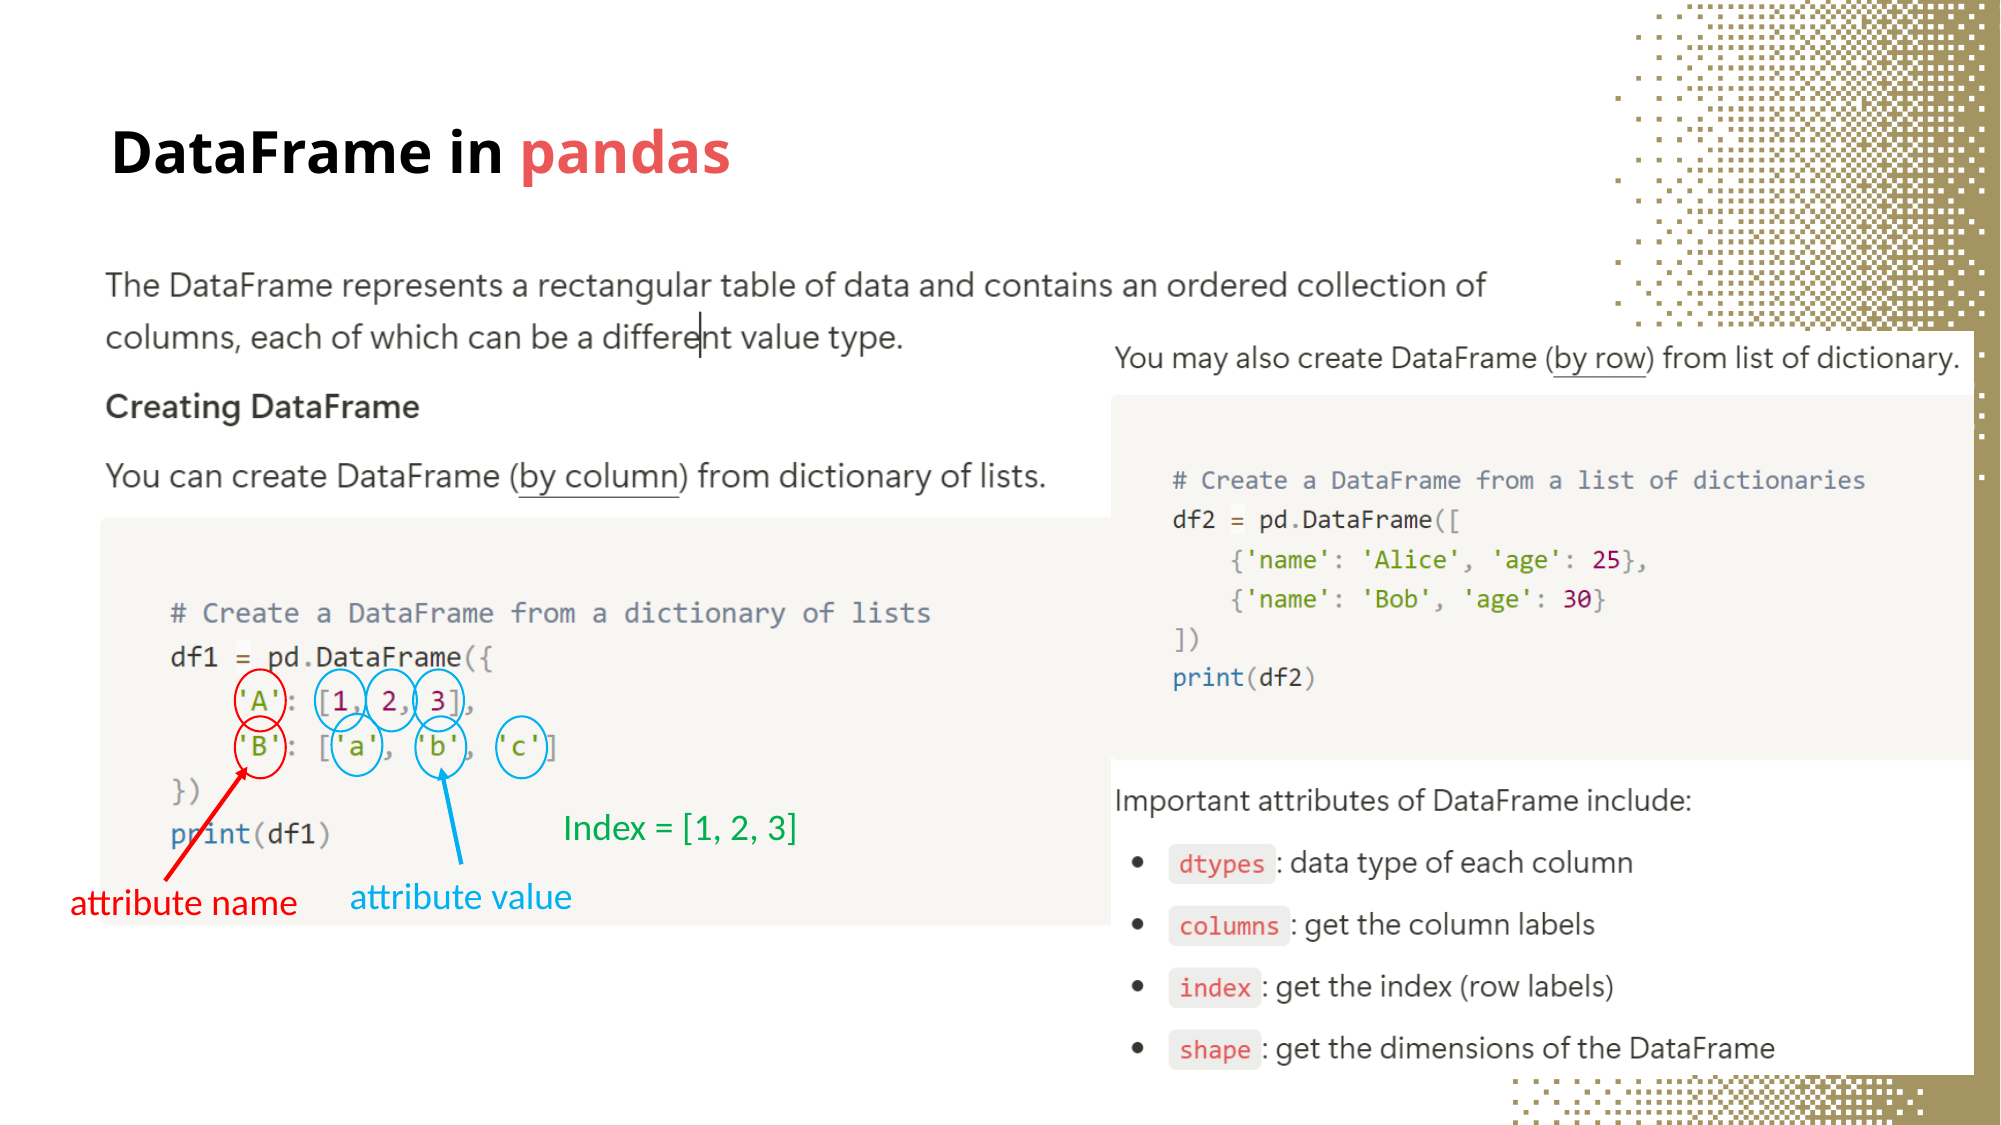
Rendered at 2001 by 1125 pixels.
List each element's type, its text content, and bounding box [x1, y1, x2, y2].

title DataFrame in pandas [110, 116, 1506, 254]
picture [1111, 0, 2001, 1125]
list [91, 254, 1506, 936]
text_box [440, 778, 462, 865]
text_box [164, 766, 248, 881]
text_box attribute name [55, 870, 91, 931]
